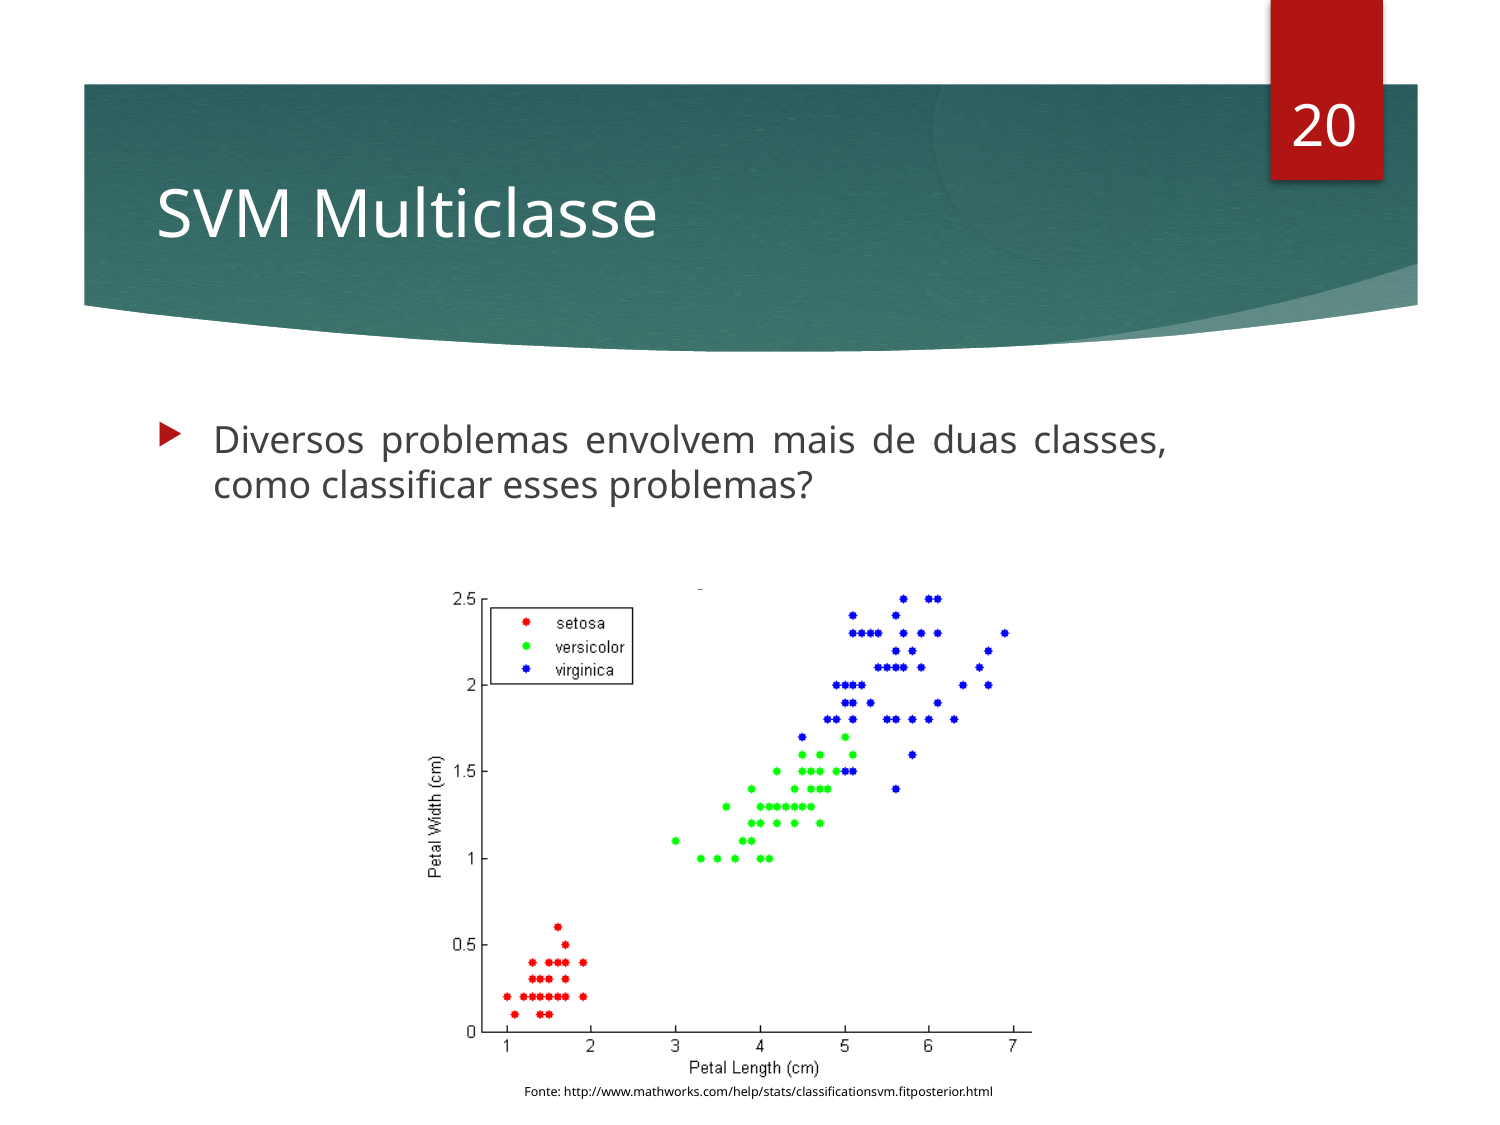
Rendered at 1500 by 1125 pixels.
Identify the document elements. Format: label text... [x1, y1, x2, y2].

text_box Fonte: http://www.mathworks.com/help/stats/classificationsvm.fitposterior.html [509, 1076, 1260, 1107]
text_box SVM Multiclasse [142, 152, 1183, 269]
text_box Diversos problemas envolvem mais de duas classes, como classificar esses problemas? [142, 408, 1183, 1125]
text_box <número> [1259, 48, 1390, 175]
text_box [1278, 287, 1382, 324]
picture [388, 588, 1098, 1090]
picture [85, 85, 1417, 351]
